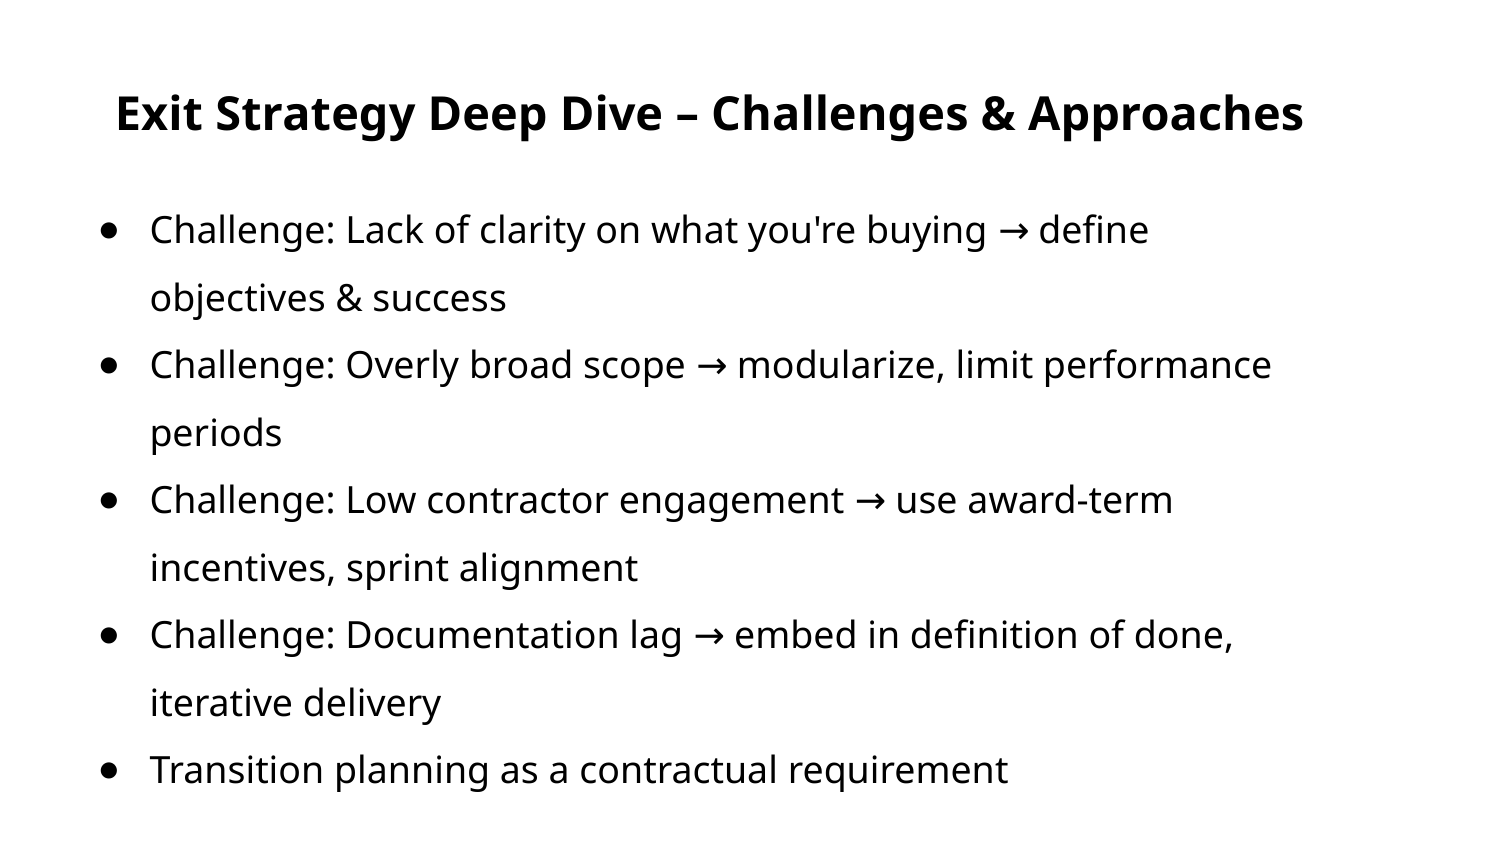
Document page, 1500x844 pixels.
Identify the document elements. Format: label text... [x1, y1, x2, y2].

text_box [99, 135, 655, 168]
text_box Challenge: Lack of clarity on what you're buying → define objectives & success Challenge: Overly broad scope → modularize, limit performance periods Challenge: Low contractor engagement → use award-term incentives, sprint alignment Challenge: Documentation lag → embed in definition of done, iterative delivery Transition planning as a contractual requirement [59, 168, 1352, 807]
title Exit Strategy Deep Dive – Challenges & Approaches [99, 78, 1352, 135]
